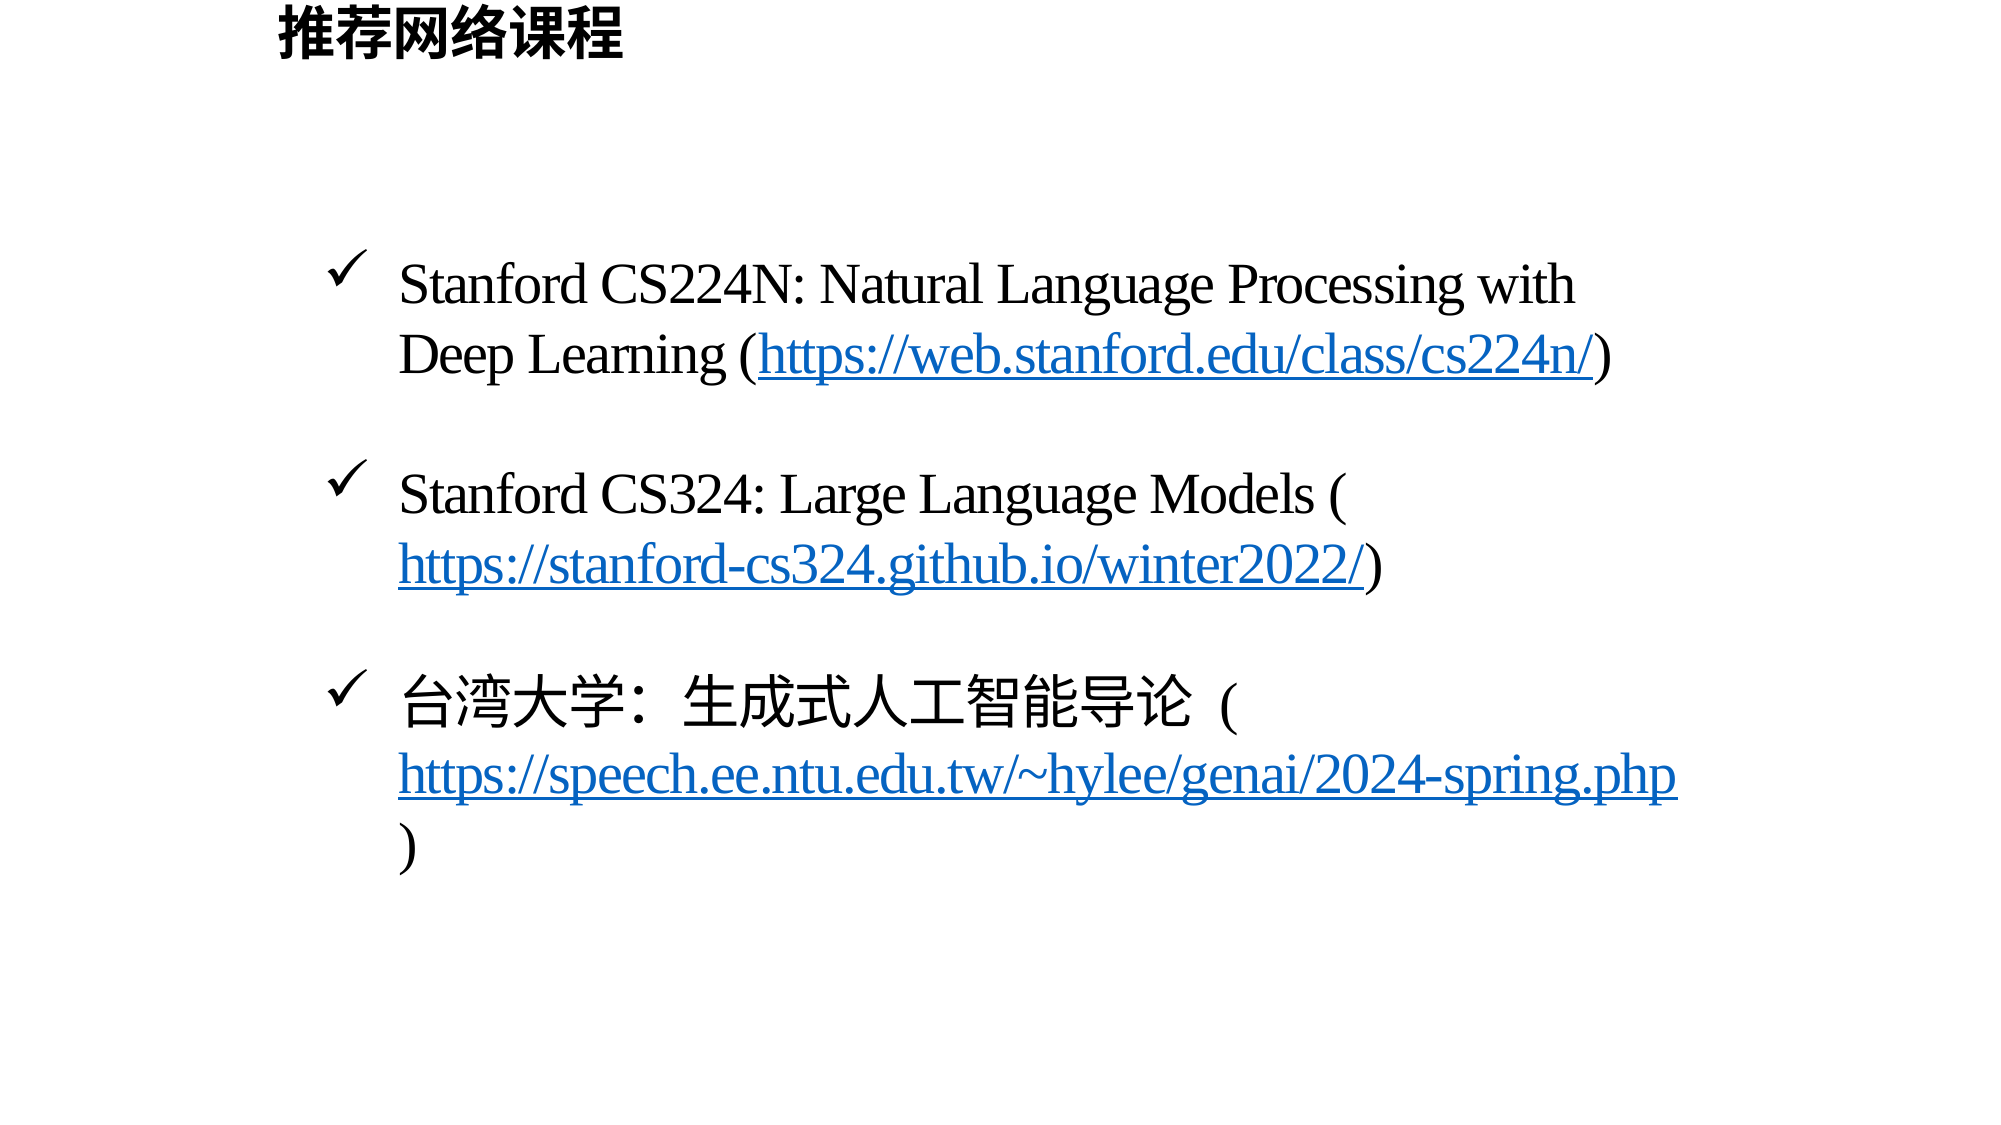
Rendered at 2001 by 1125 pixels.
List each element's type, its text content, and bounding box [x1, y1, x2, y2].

text_box Stanford CS224N: Natural Language Processing with Deep Learning (https://web.stanford.edu/class/cs224n/) Stanford CS324: Large Language Models (https://stanford-cs324.github.io/winter2022/) 台湾大学：生成式人工智能导论 (https://speech.ee.ntu.edu.tw/~hylee/genai/2024-spring.php) [321, 243, 1679, 876]
title 推荐网络课程 [275, 2, 731, 193]
